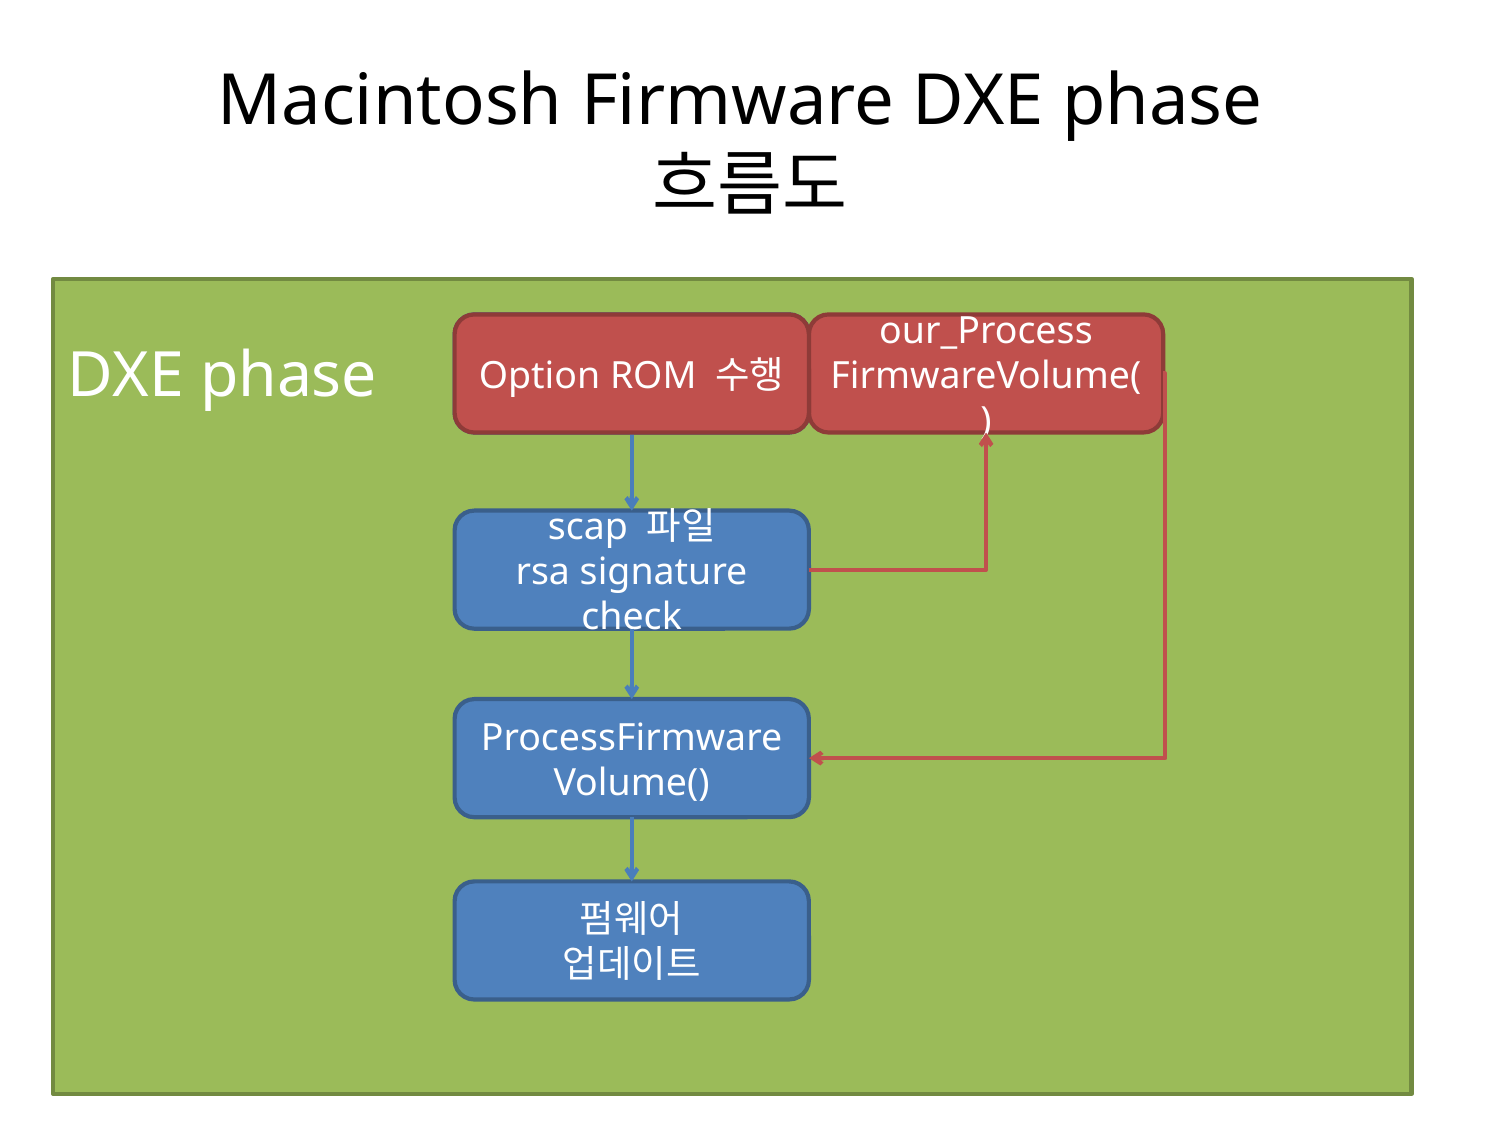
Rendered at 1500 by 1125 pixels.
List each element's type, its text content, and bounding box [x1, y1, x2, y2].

text_box our_Process FirmwareVolume() [809, 312, 1166, 372]
text_box Option ROM 수행 [452, 312, 812, 435]
text_box ProcessFirmware Volume() [452, 696, 812, 820]
text_box DXE phase [51, 277, 1414, 1096]
text_box scap 파일 rsa signature check [452, 508, 803, 631]
title Macintosh Firmware DXE phase 흐름도 [75, 45, 1425, 233]
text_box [808, 373, 1164, 759]
text_box 펌웨어 업데이트 [452, 879, 812, 1002]
